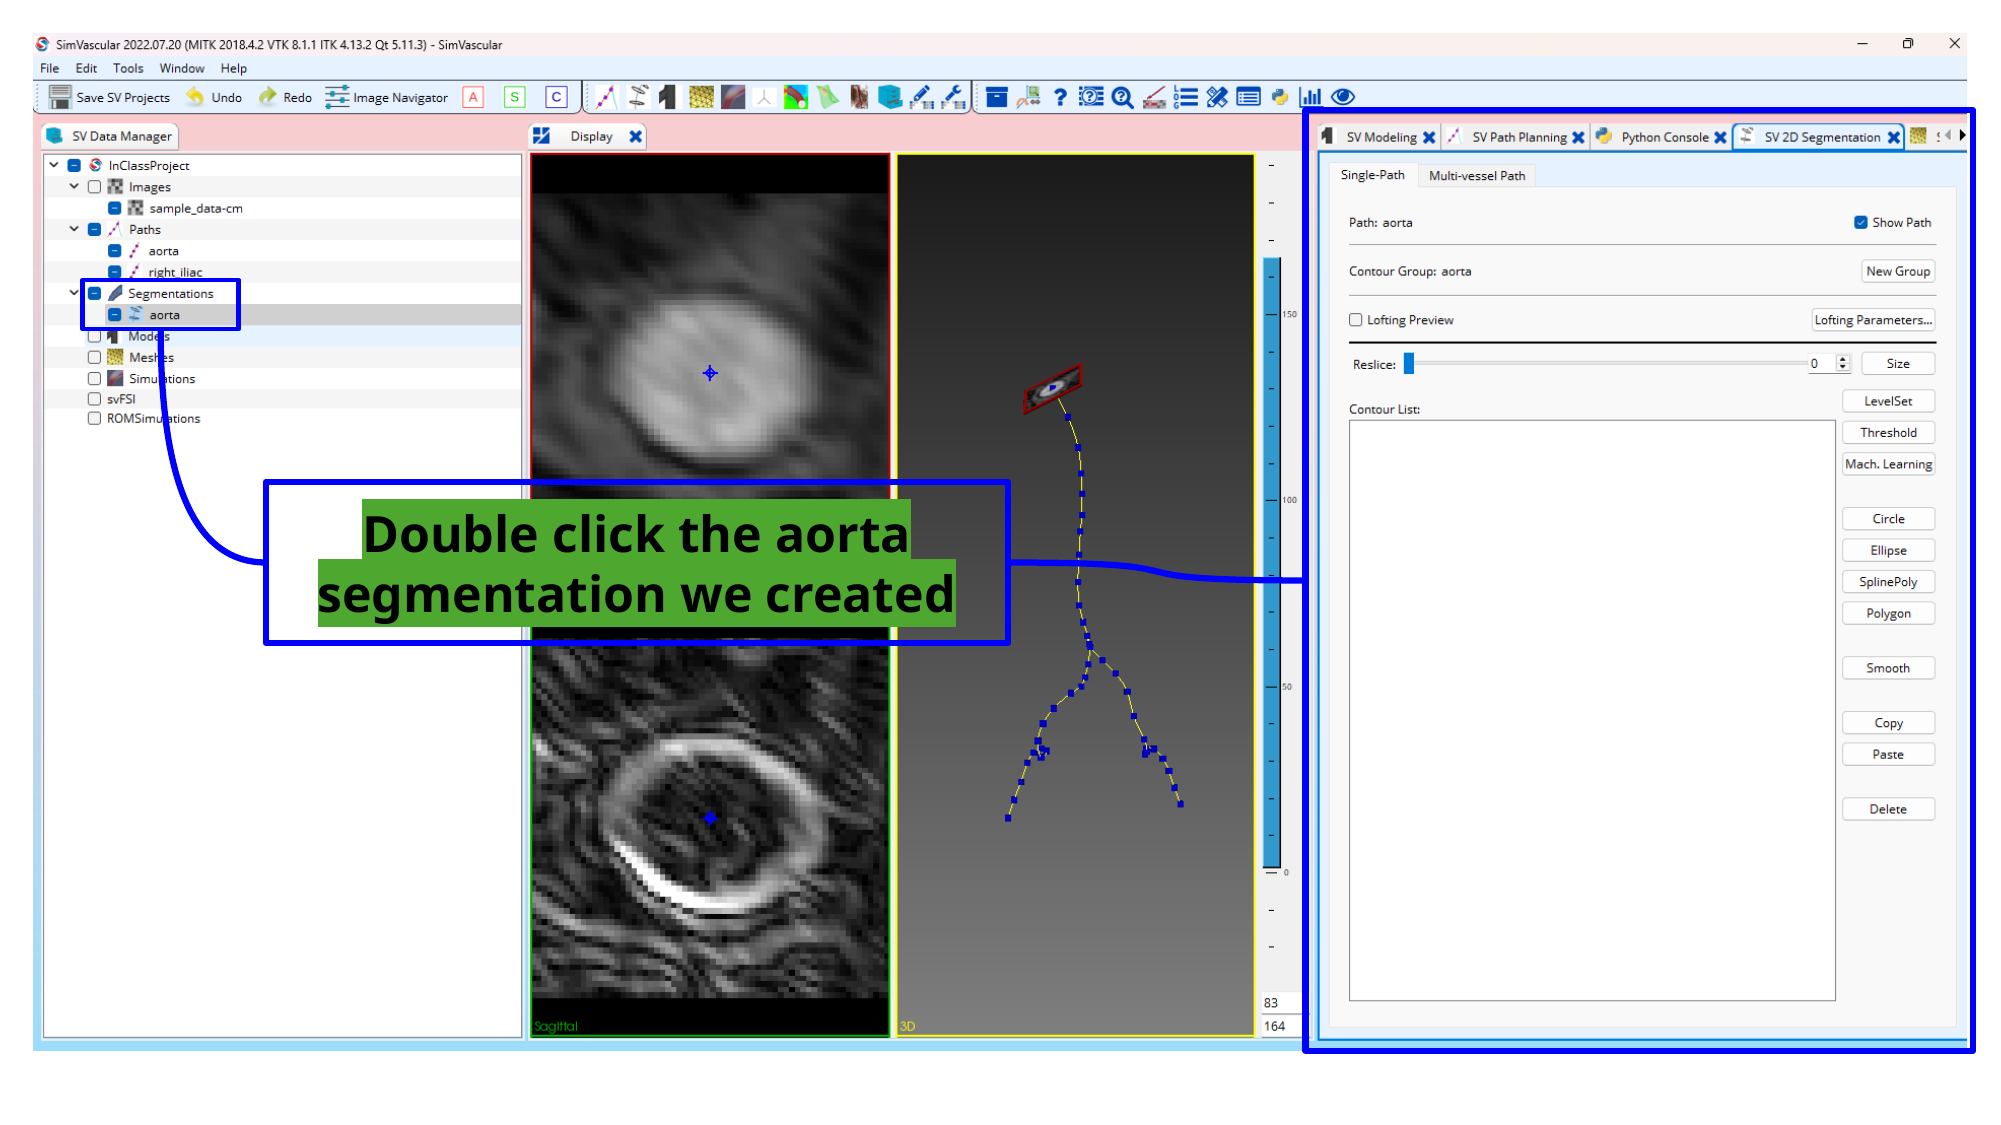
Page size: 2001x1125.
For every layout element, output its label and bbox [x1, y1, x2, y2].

picture [32, 32, 1968, 1052]
text_box [1007, 561, 1307, 581]
text_box [96, 392, 331, 499]
text_box [1968, 110, 1974, 1051]
